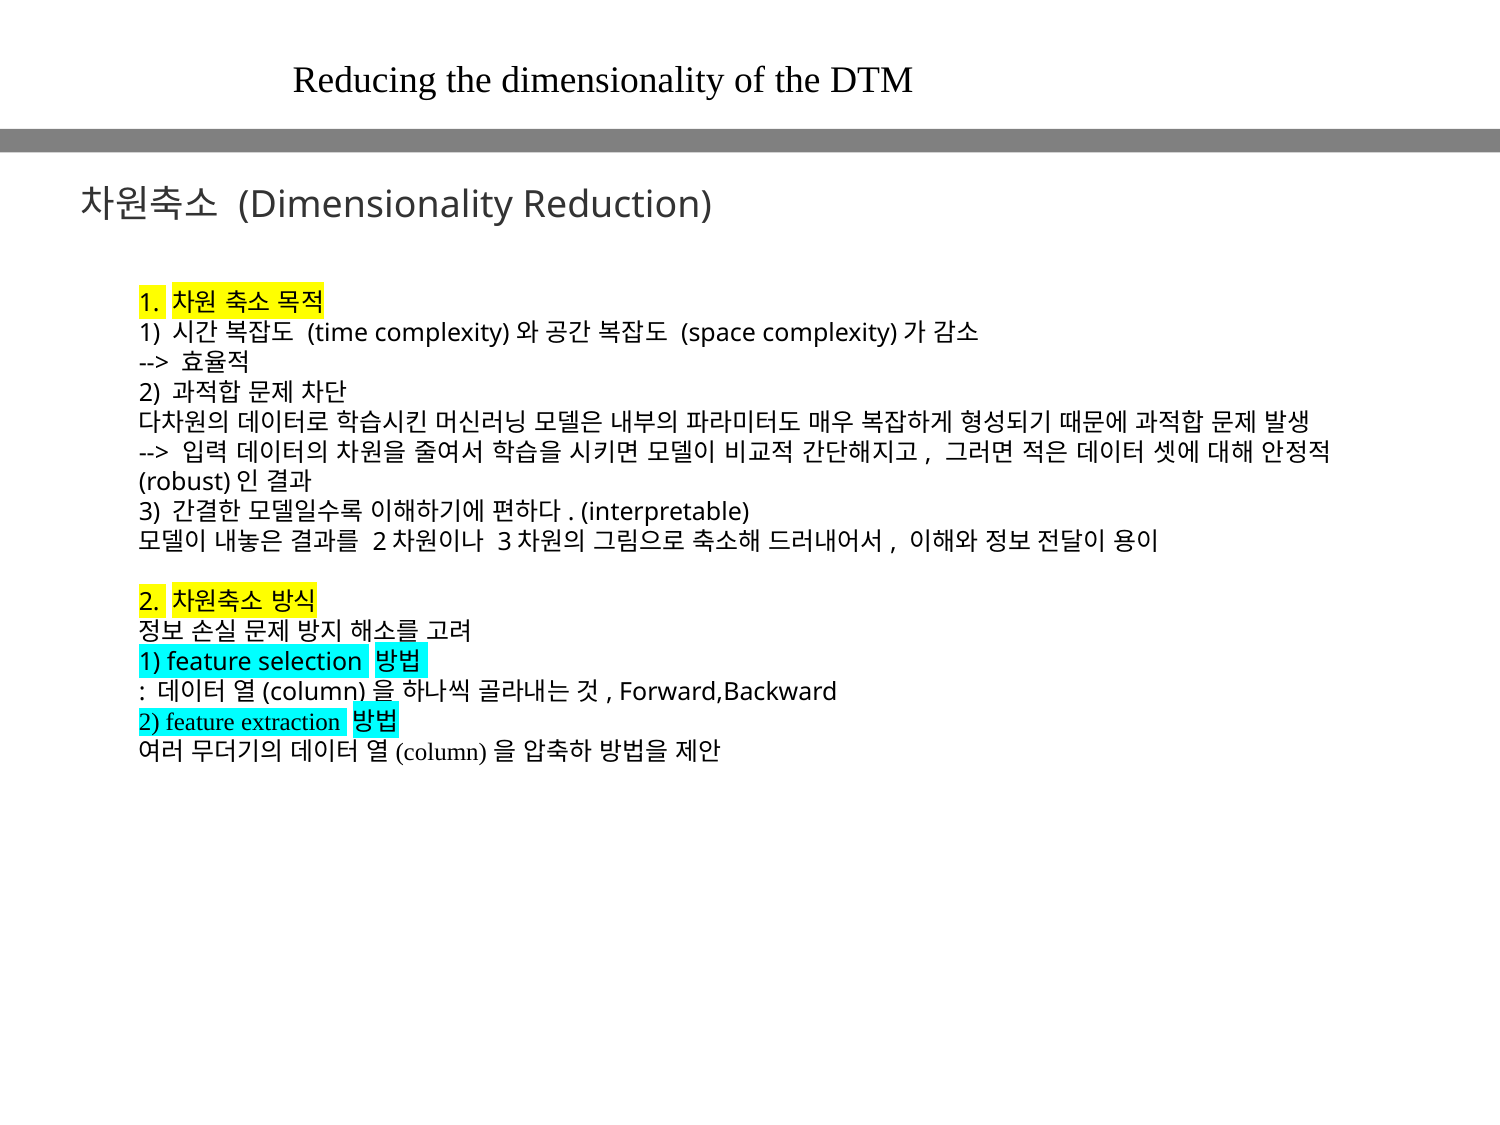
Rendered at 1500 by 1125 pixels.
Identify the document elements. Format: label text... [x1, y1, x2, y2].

text_box 차원축소 (Dimensionality Reduction) [66, 172, 728, 233]
text_box Reducing the dimensionality of the DTM [277, 47, 939, 108]
text_box [0, 128, 1500, 153]
text_box [22, 46, 1195, 129]
text_box 1. 차원 축소 목적 1) 시간 복잡도 (time complexity)와 공간 복잡도 (space complexity)가 감소 --> 효율적 2) 과적합 문제 차단 다차원의 데이터로 학습시킨 머신러닝 모델은 내부의 파라미터도 매우 복잡하게 형성되기 때문에 과적합 문제 발생 --> 입력 데이터의 차원을 줄여서 학습을 시키면 모델이 비교적 간단해지고, 그러면 적은 데이터 셋에 대해 안정적(robust)인 결과 3) 간결한 모델일수록 이해하기에 편하다. (interpretable) 모델이 내놓은 결과를 2차원이나 3차원의 그림으로 축소해 드러내어서, 이해와 정보 전달이 용이 2. 차원축소 방식 정보 손실 문제 방지 해소를 고려 1) feature selection 방법 : 데이터 열(column)을 하나씩 골라내는 것, Forward,Backward 2) feature extraction 방법 여러 무더기의 데이터 열(column)을 압축하 방법을 제안 [123, 278, 1353, 773]
